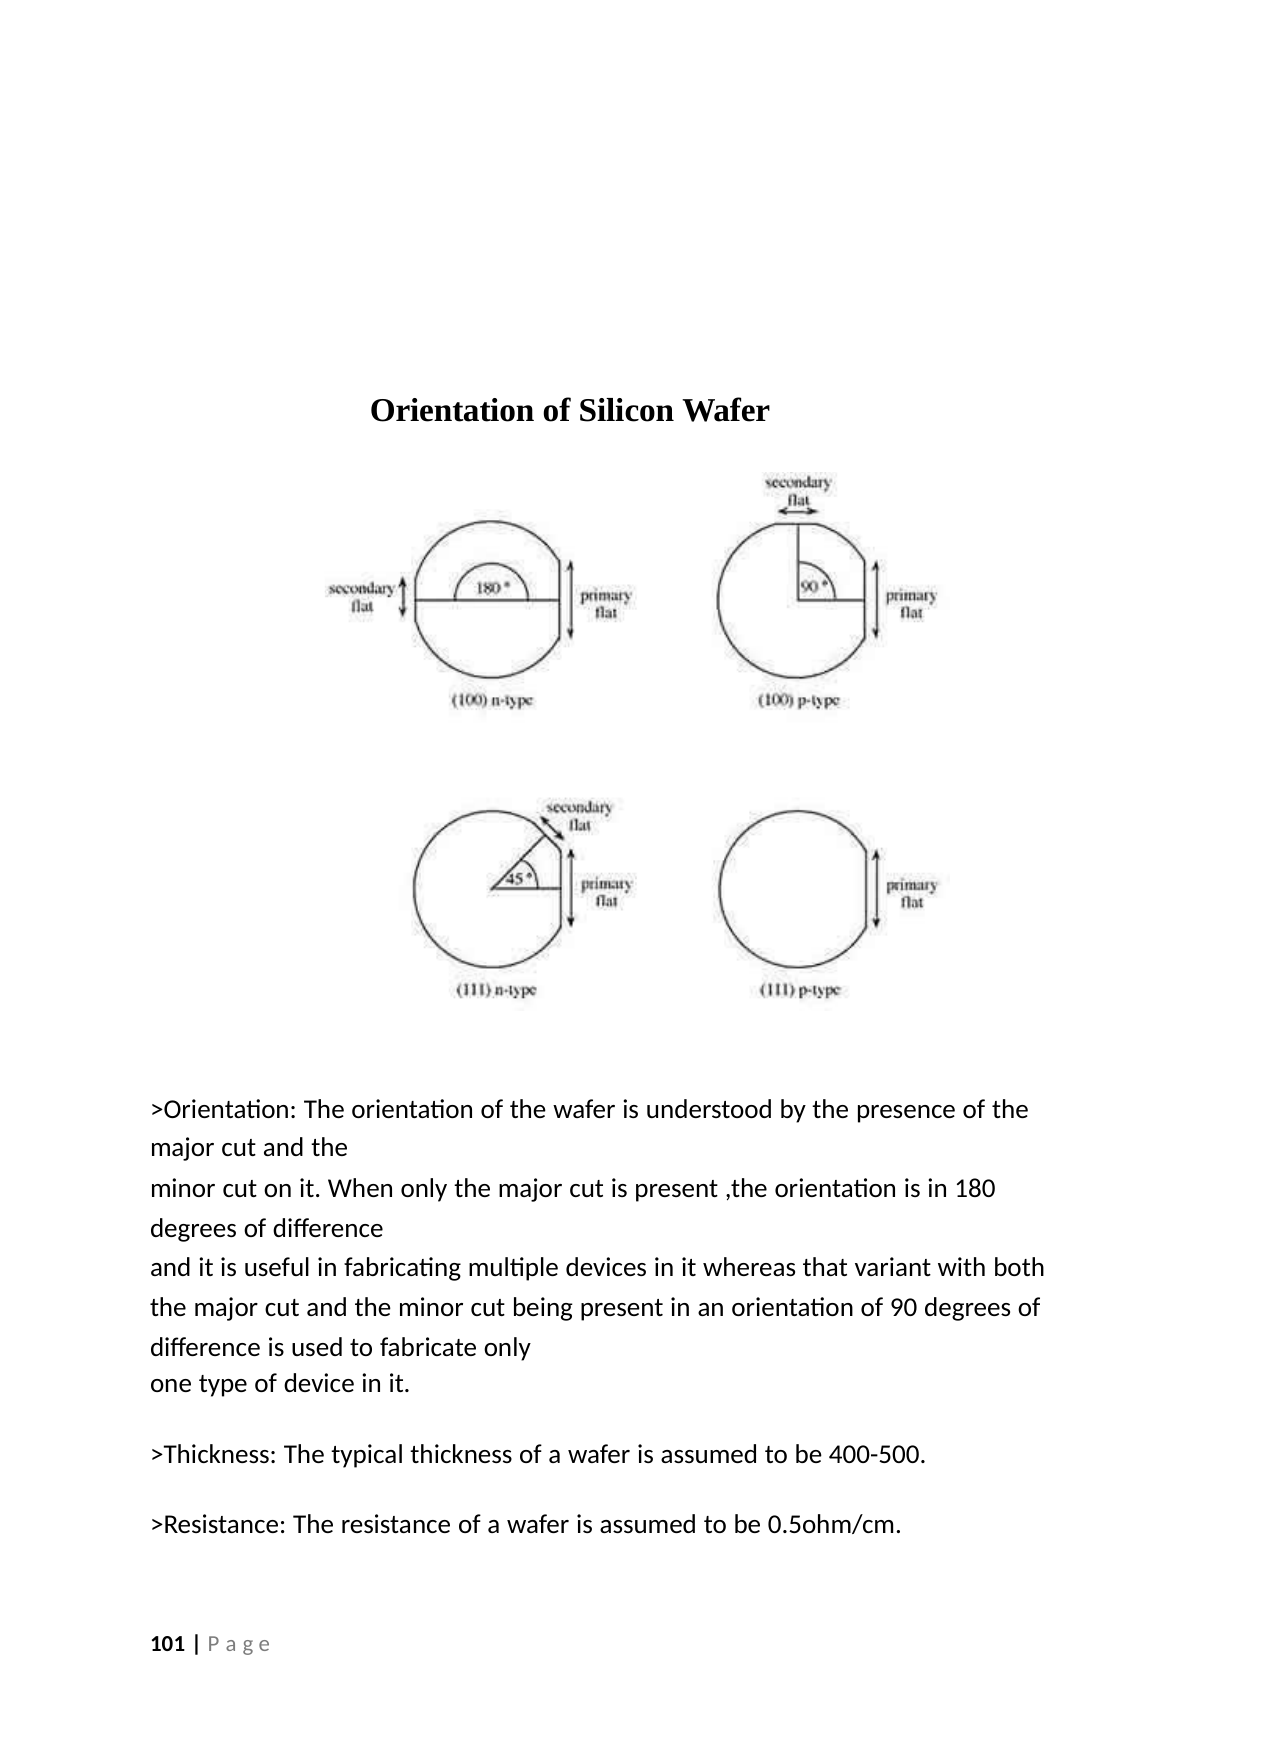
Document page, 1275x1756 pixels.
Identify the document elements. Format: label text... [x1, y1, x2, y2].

slide_number 101 | P a g e [145, 1628, 453, 1657]
text_box Orientation of Silicon Wafer [367, 388, 776, 429]
text_box >Orientation: The orientation of the wafer is understood by the presence of the major cut and the minor cut on it. When only the major cut is present ,the orientation is in 180 degrees of difference and it is useful in fabricating multiple devices in it whereas that variant with both the major cut and the minor cut being present in an orientation of 90 degrees of difference is used to fabricate only one type of device in it. >Thickness: The typical thickness of a wafer is assumed to be 400-500. >Resistance: The resistance of a wafer is assumed to be 0.5ohm/cm. [147, 1085, 1077, 1540]
text_box [324, 472, 950, 1011]
